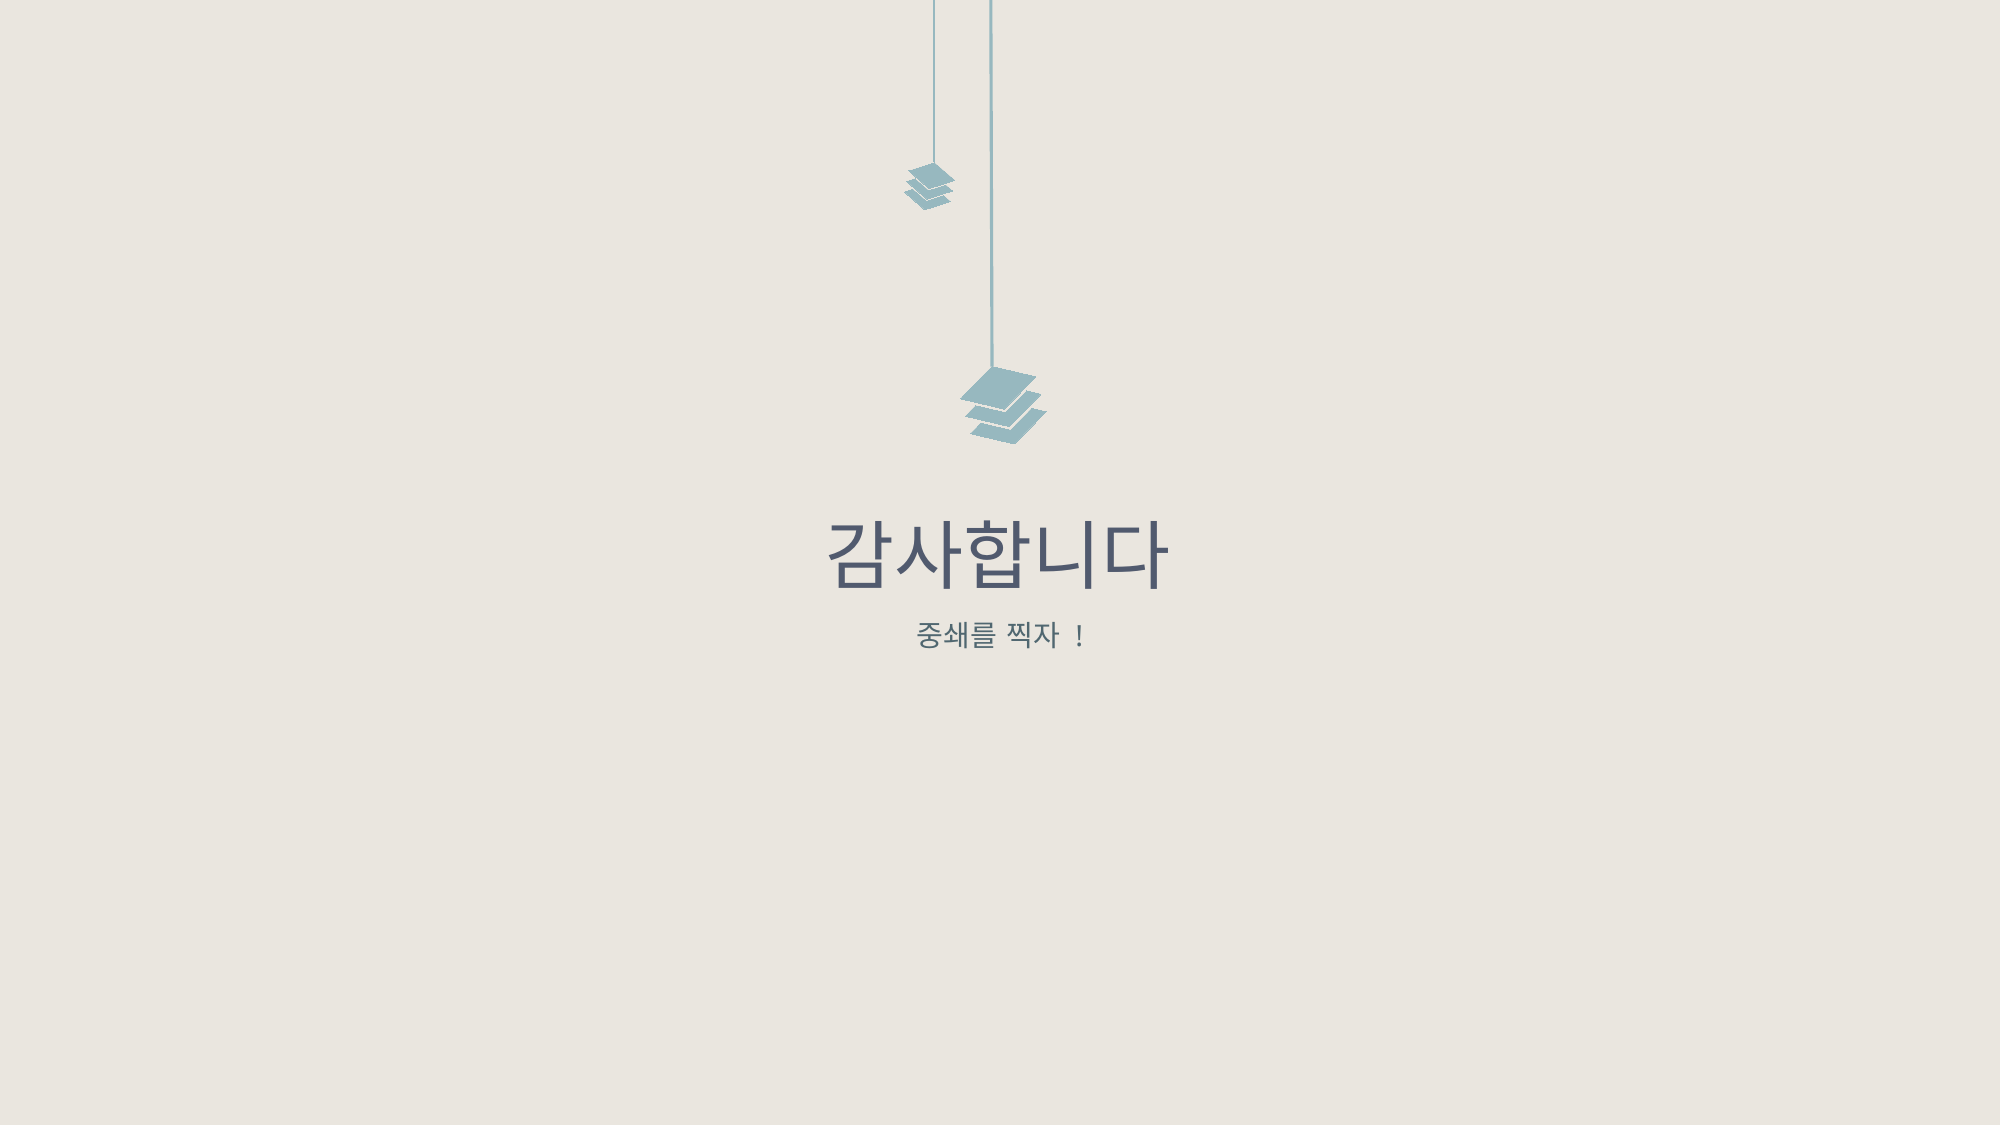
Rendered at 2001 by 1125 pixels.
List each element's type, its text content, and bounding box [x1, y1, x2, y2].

text_box 중쇄를 찍자 ! [838, 609, 1161, 660]
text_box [963, 364, 1043, 446]
text_box 감사합니다 [534, 501, 1462, 607]
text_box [906, 162, 953, 211]
